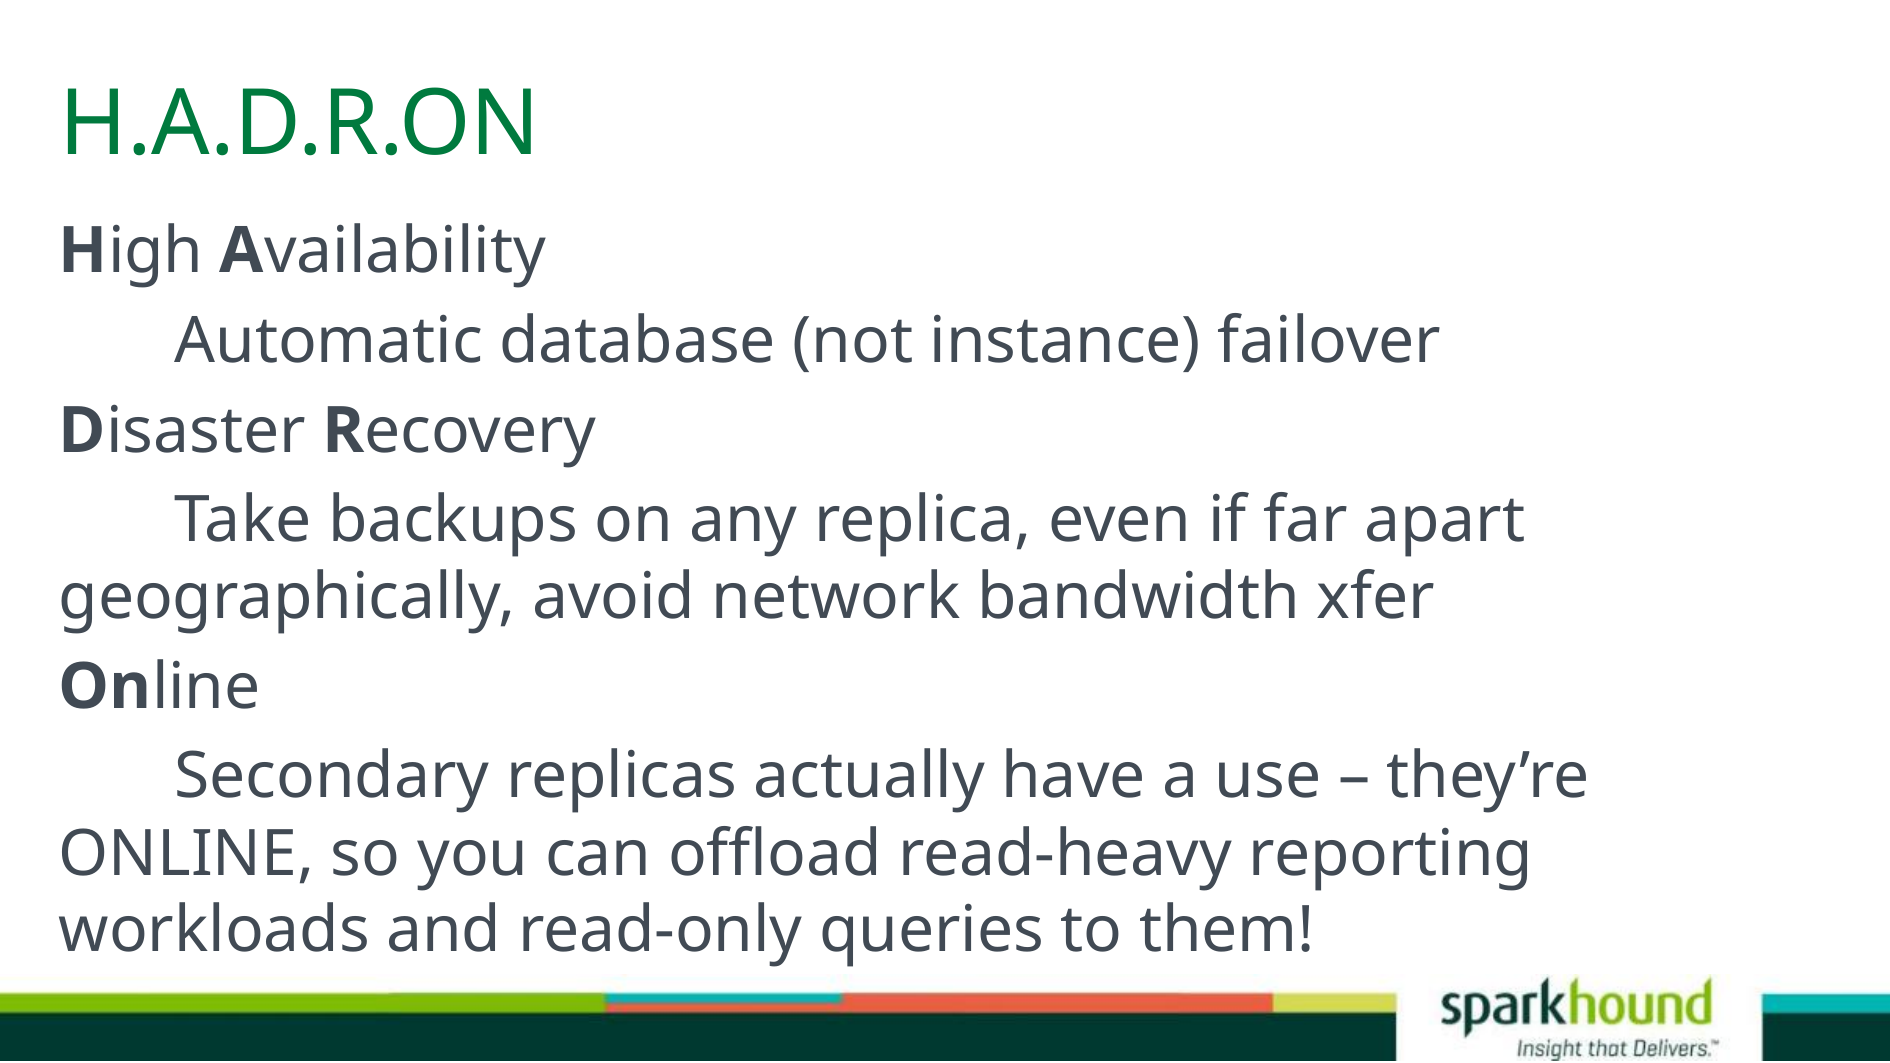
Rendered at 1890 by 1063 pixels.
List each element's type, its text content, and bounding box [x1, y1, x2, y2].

list High Availability Automatic database (not instance) failover Disaster Recovery Take backups on any replica, even if far apart geographically, avoid network bandwidth xfer Online Secondary replicas actually have a use – they’re ONLINE, so you can offload read-heavy reporting workloads and read-only queries to them! [59, 208, 1831, 977]
picture [0, 974, 1890, 1061]
title H.A.D.R.ON [59, 59, 1831, 178]
